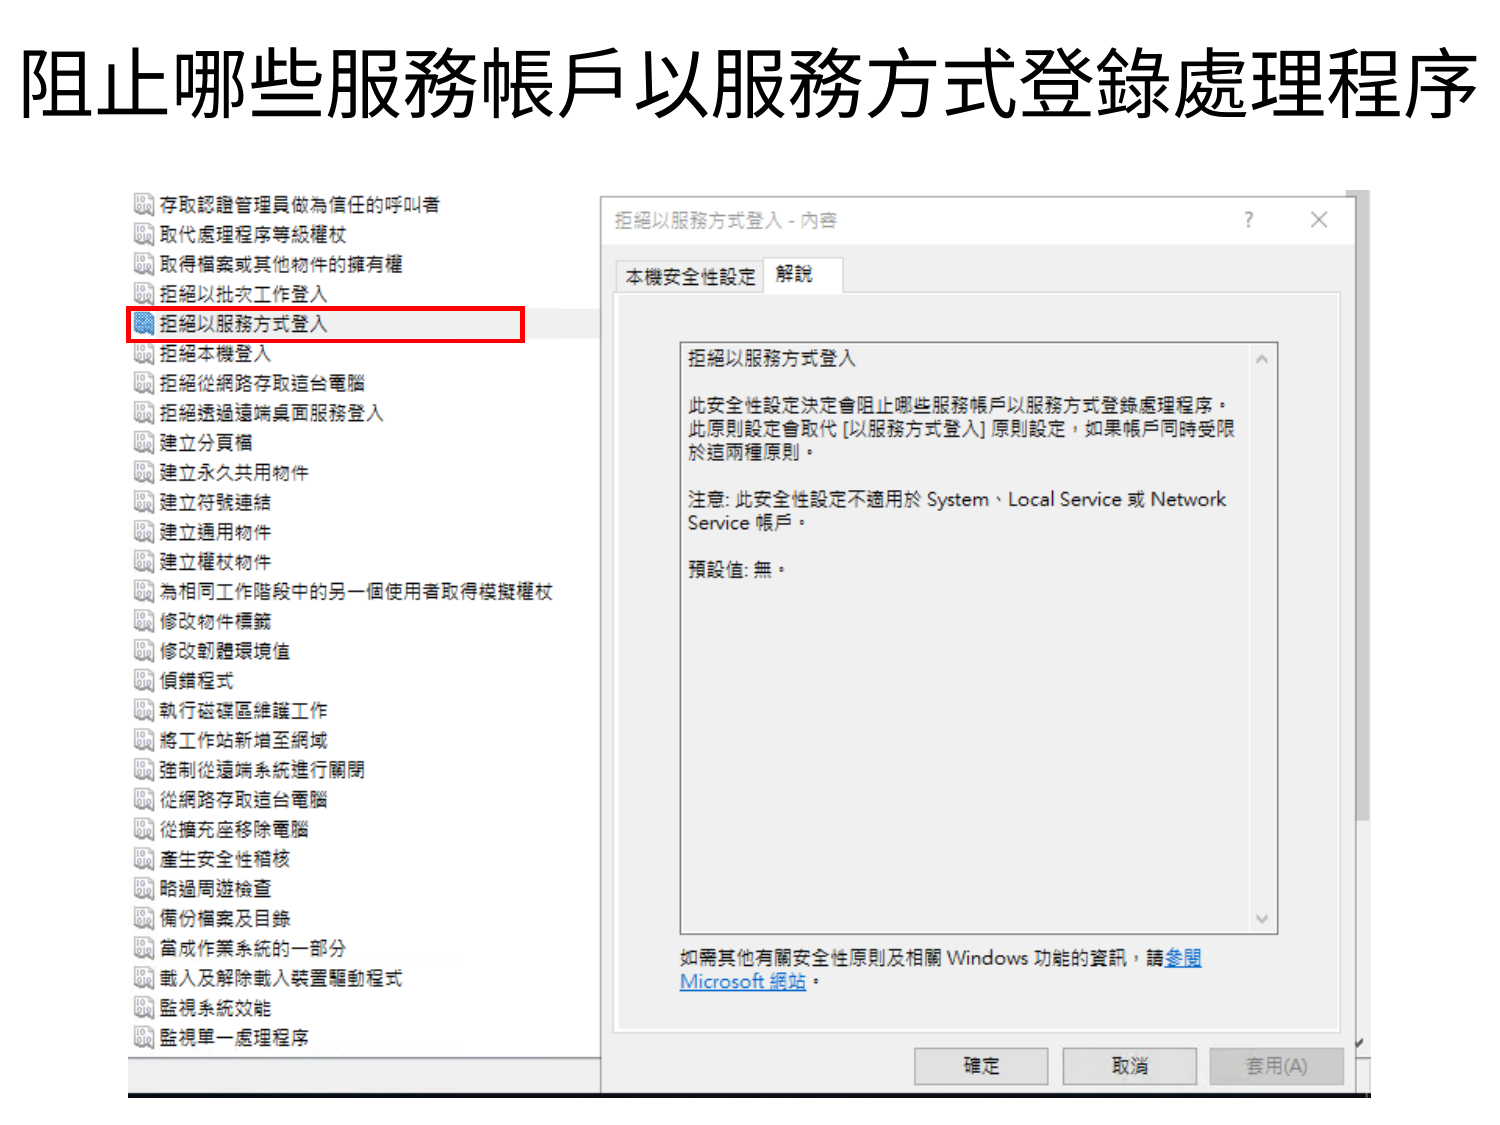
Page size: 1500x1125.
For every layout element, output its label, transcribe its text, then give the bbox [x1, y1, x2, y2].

text_box 阻止哪些服務帳戶以服務方式登錄處理程序 [2, 27, 1497, 136]
picture [128, 190, 1371, 1098]
